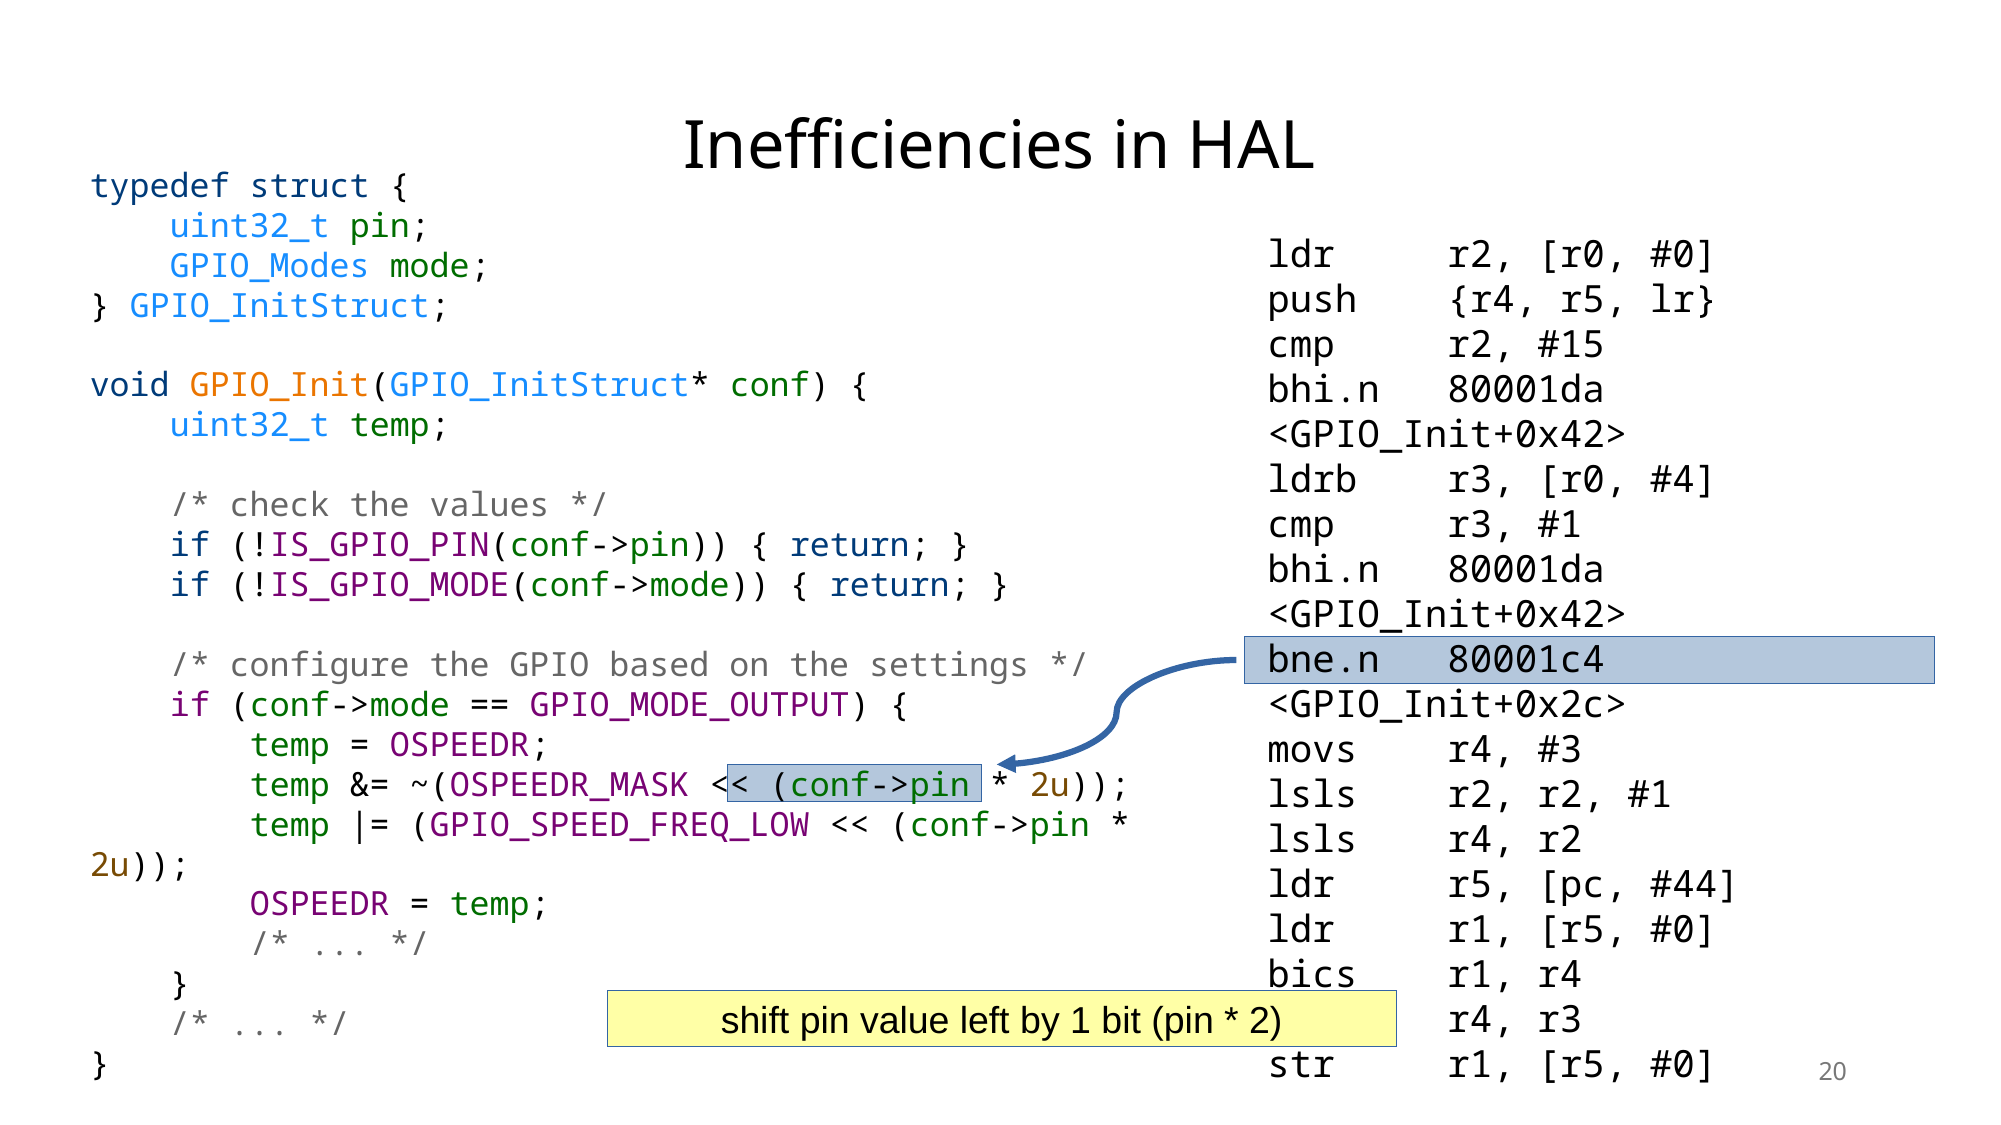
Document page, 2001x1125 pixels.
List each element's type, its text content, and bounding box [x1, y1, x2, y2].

text_box ldr r2, [r0, #0] push {r4, r5, lr} cmp r2, #15 bhi.n 80001da <GPIO_Init+0x42> ldrb r3, [r0, #4] cmp r3, #1 bhi.n 80001da <GPIO_Init+0x42> bne.n 80001c4 <GPIO_Init+0x2c> movs r4, #3 lsls r2, r2, #1 lsls r4, r2 ldr r5, [pc, #44] ldr r1, [r5, #0] bics r1, r4 movs r4, r3 str r1, [r5, #0] [1252, 222, 1950, 448]
text_box [1244, 636, 1935, 684]
text_box [996, 659, 1237, 771]
text_box shift pin value left by 1 bit (pin * 2) [607, 990, 1397, 1047]
text_box typedef struct { uint32_t pin; GPIO_Modes mode; } GPIO_InitStruct; void GPIO_Init(GPIO_InitStruct* conf) { uint32_t temp; /* check the values */ if (!IS_GPIO_PIN(conf->pin)) { return; } if (!IS_GPIO_MODE(conf->mode)) { return; } /* configure the GPIO based on the settings */ if (conf->mode == GPIO_MODE_OUTPUT) { temp = OSPEEDR; temp &= ~(OSPEEDR_MASK << (conf->pin * 2u)); temp |= (GPIO_SPEED_FREQ_LOW << (conf->pin * 2u)); OSPEEDR = temp; /* ... */ } /* ... */ } [75, 156, 1200, 1012]
slide_number 20 [1412, 1042, 1862, 1102]
text_box Inefficiencies in HAL [317, 103, 1683, 270]
